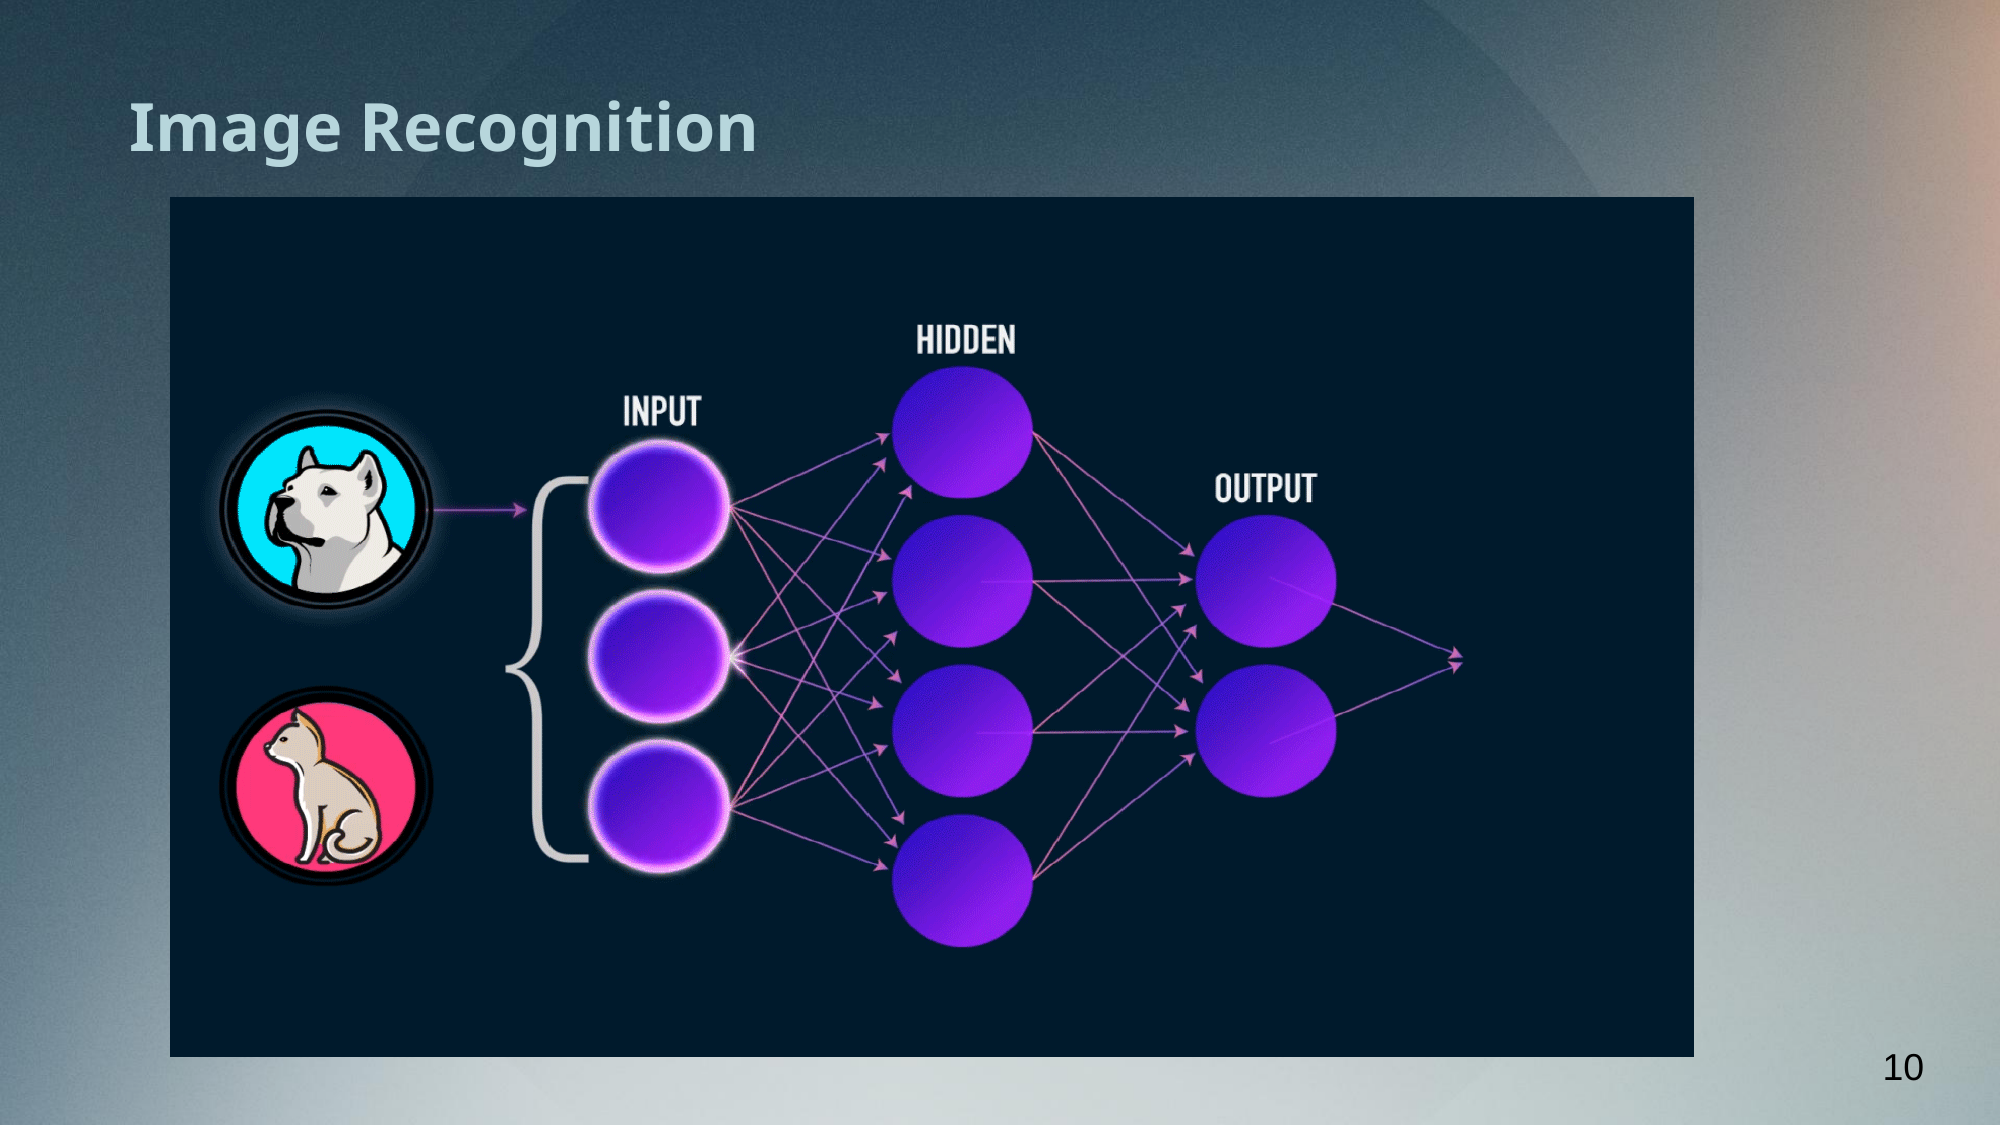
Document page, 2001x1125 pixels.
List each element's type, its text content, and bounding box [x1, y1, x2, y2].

picture [0, 0, 2000, 1125]
slide_number 10 [1867, 1035, 2000, 1101]
text_box Image Recognition [114, 76, 775, 172]
